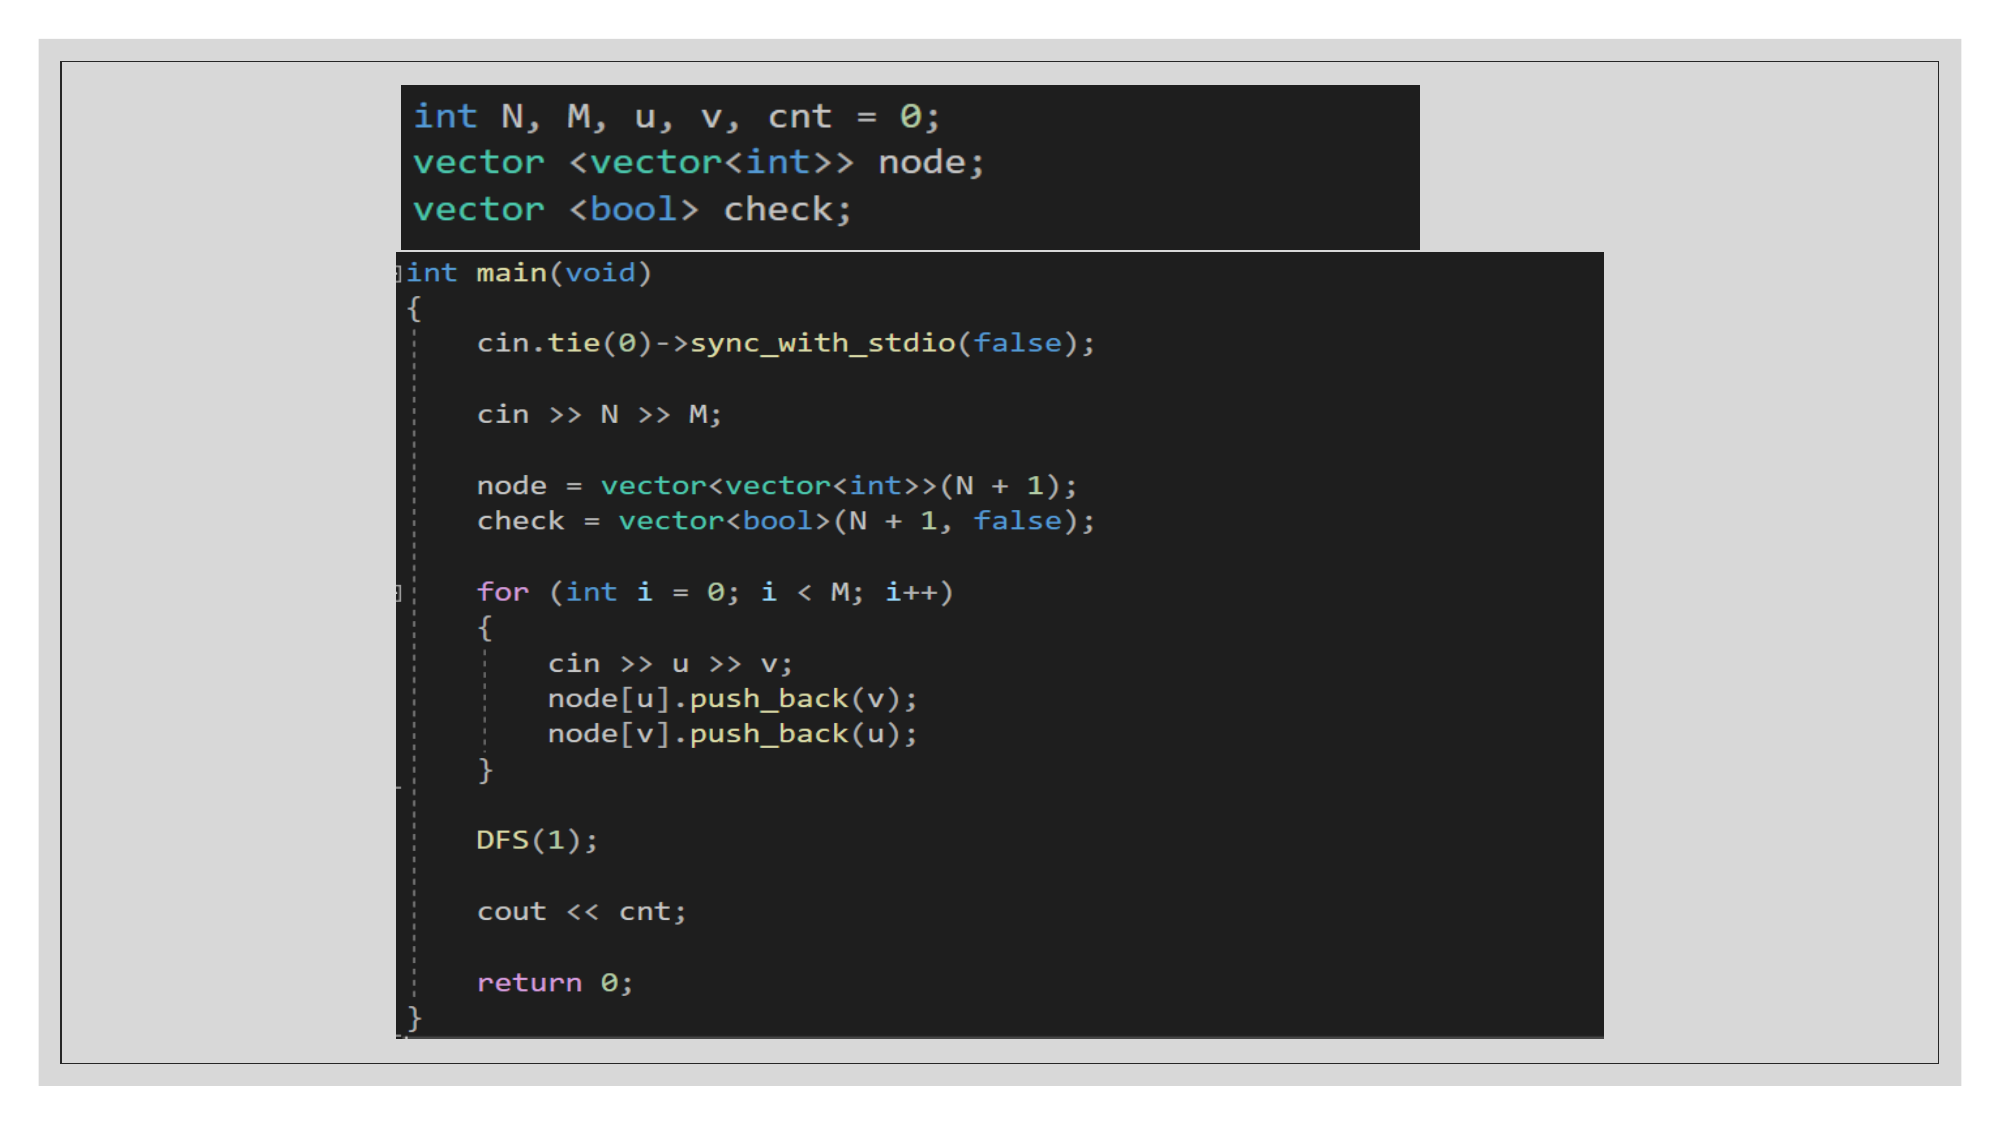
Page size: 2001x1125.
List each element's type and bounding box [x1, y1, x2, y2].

picture [401, 85, 1420, 251]
picture [396, 252, 1604, 1039]
